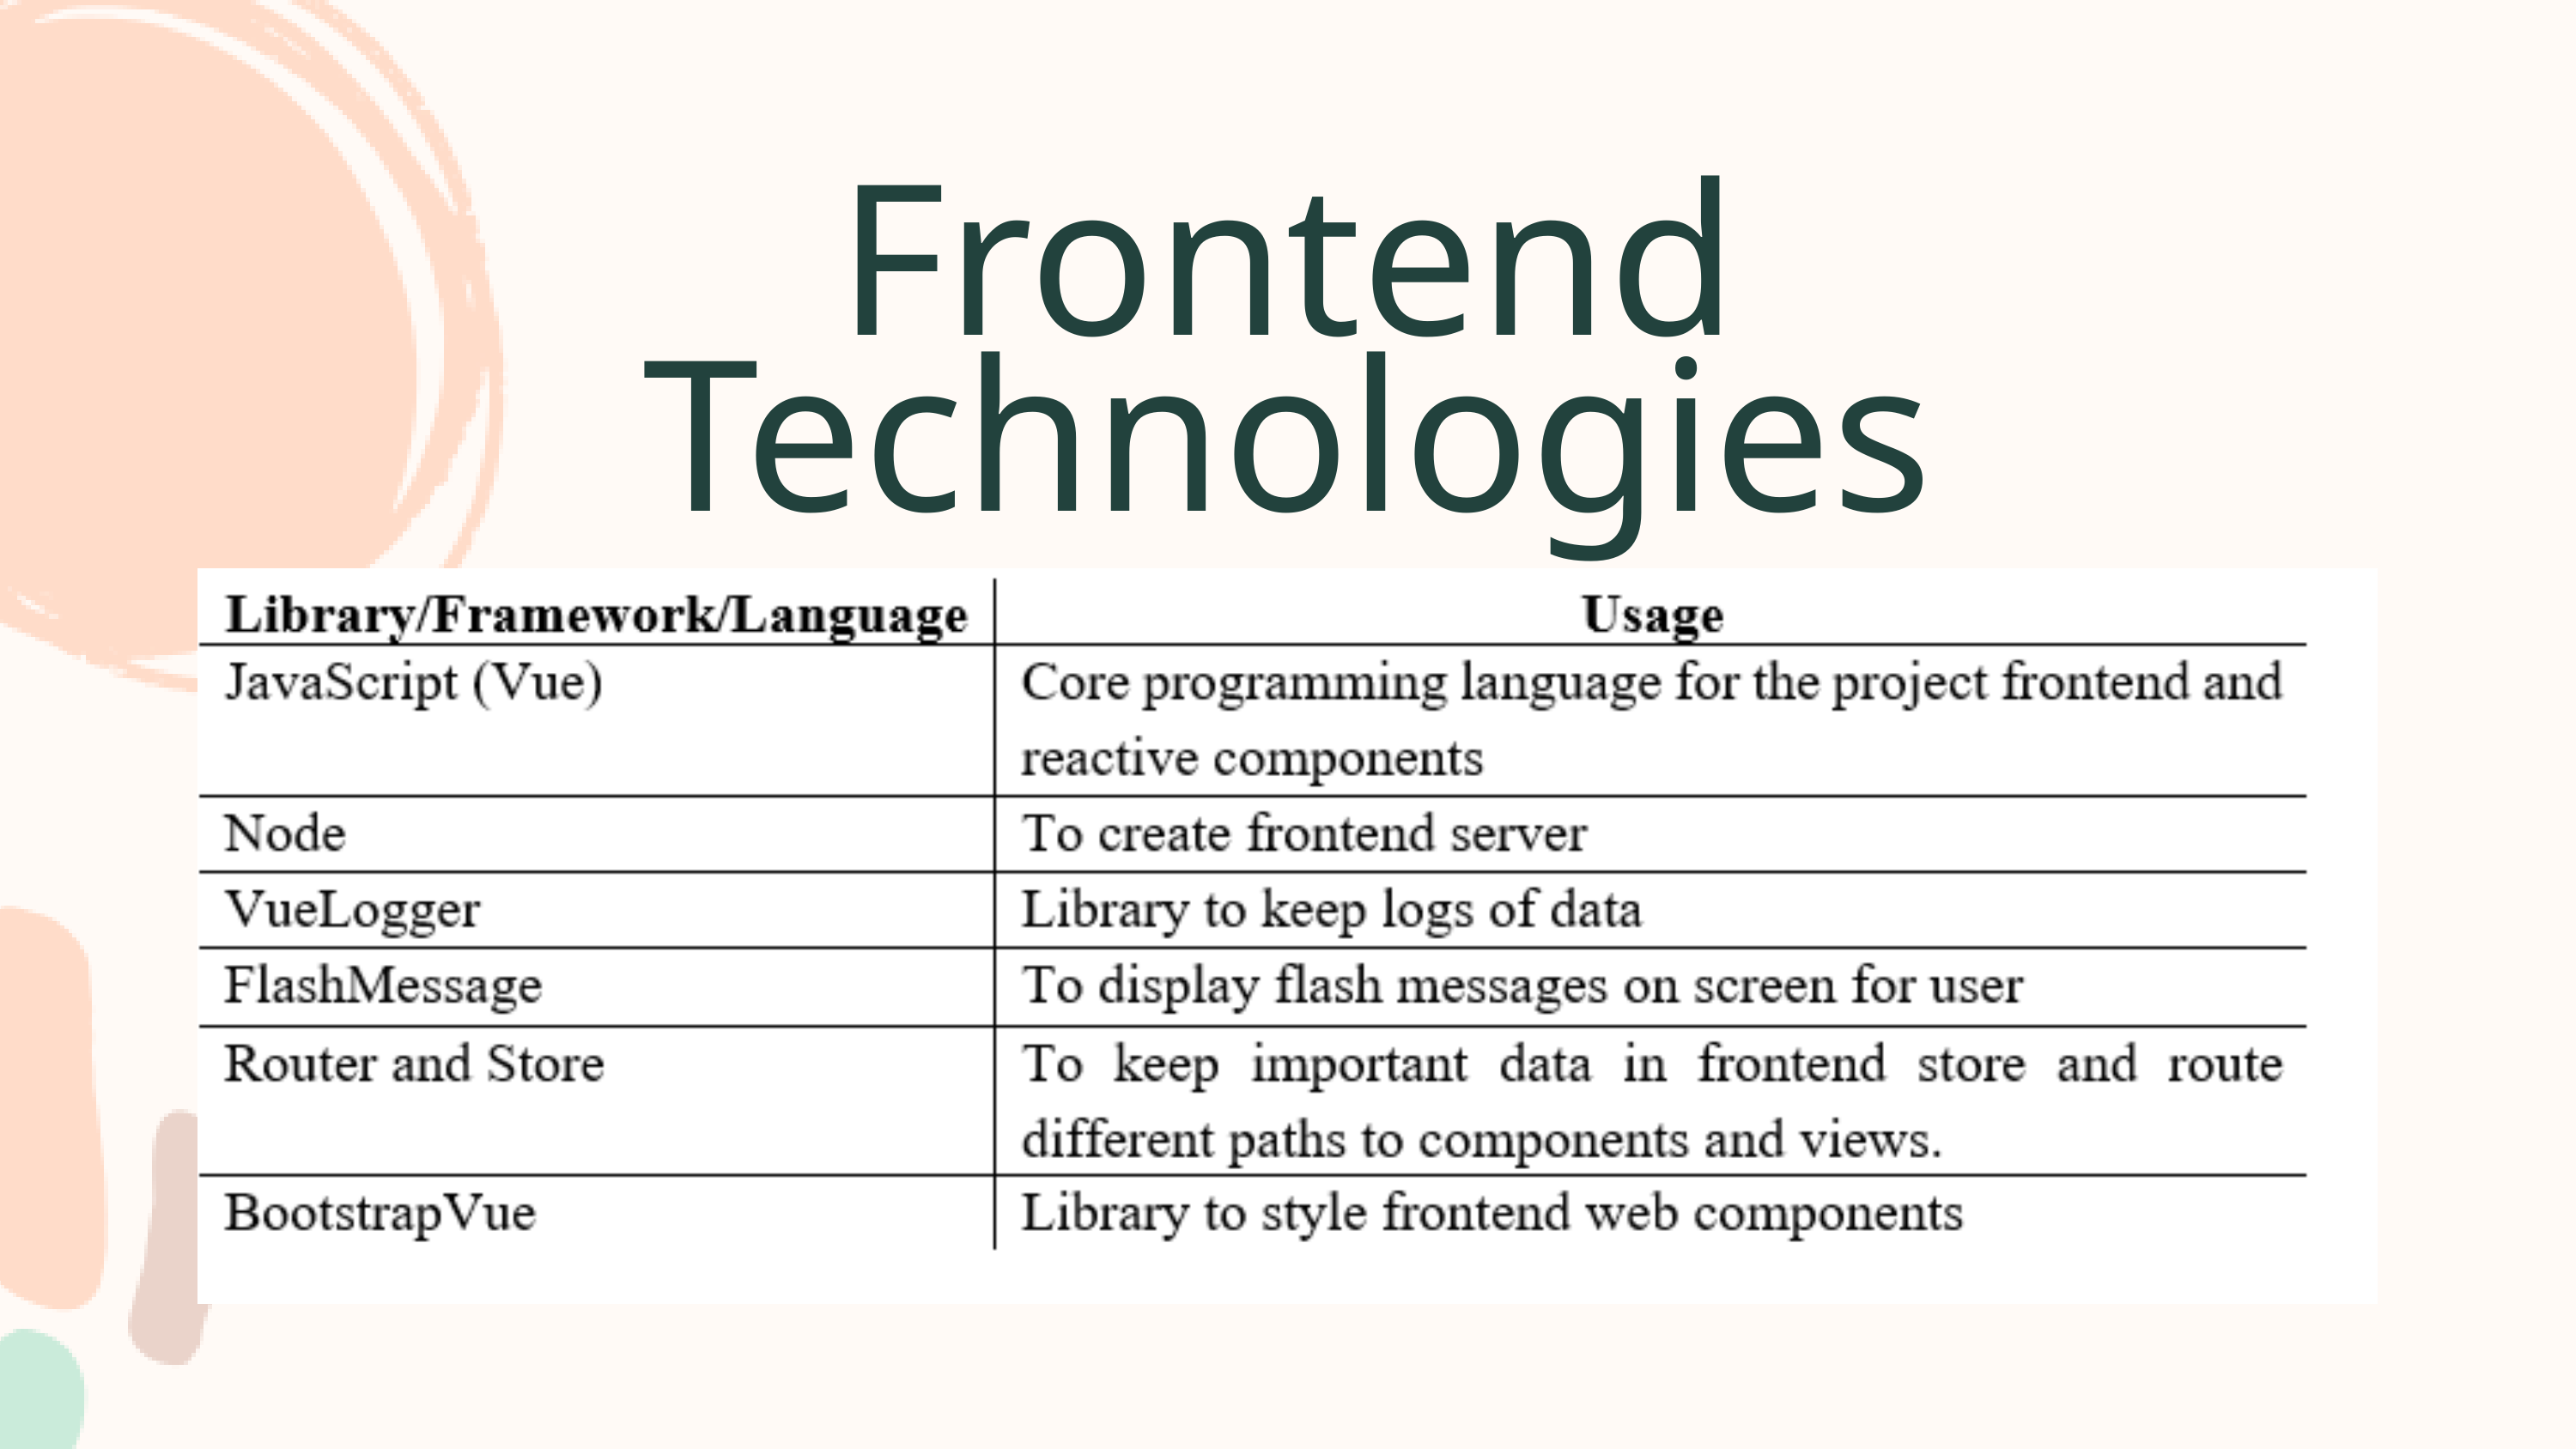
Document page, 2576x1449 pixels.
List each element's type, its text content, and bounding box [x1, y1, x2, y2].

text_box Frontend Technologies [568, 201, 2008, 554]
picture [197, 568, 2379, 1304]
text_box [0, 0, 508, 1449]
